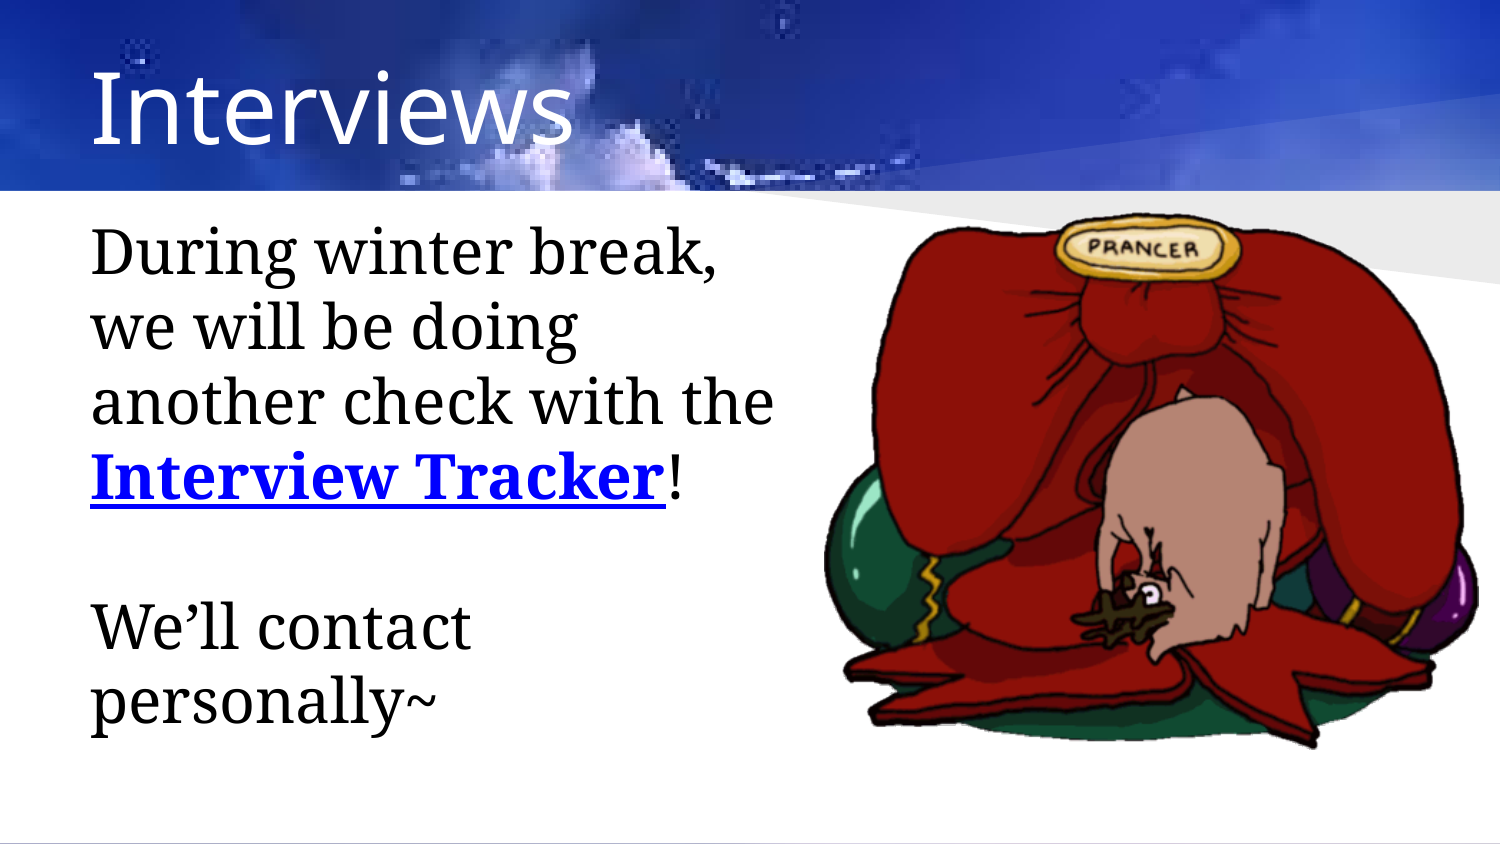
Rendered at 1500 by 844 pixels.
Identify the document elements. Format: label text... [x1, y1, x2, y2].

list During winter break, we will be doing another check with the Interview Tracker! We’ll contact personally~ [75, 196, 825, 766]
picture [824, 212, 1479, 750]
picture [0, 0, 1500, 190]
title Interviews [75, 33, 1425, 175]
